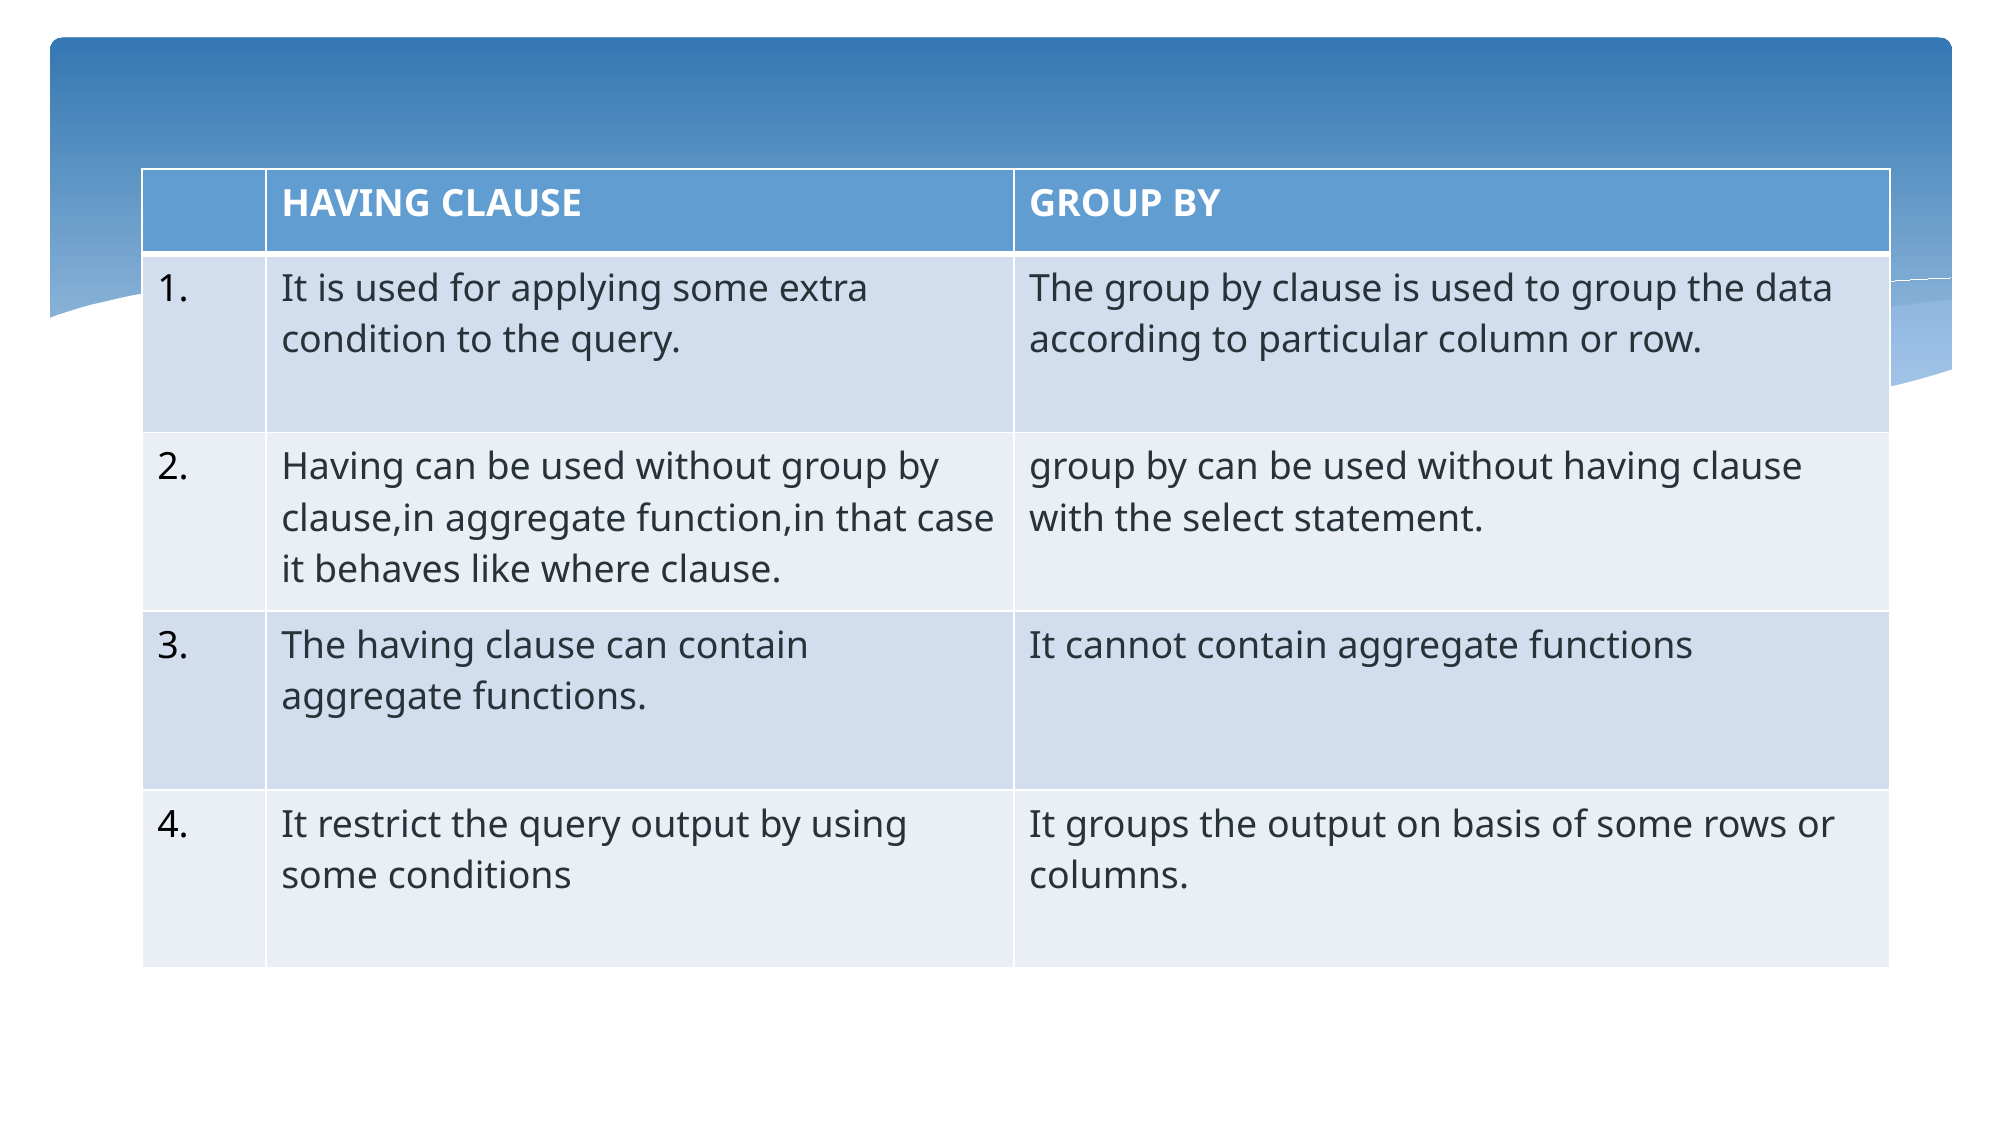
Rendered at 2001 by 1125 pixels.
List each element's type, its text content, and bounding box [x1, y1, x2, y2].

table_cell Having can be used without group by clause,in aggregate function,in that case it behaves like where clause. [267, 433, 1013, 610]
table_cell 2. [143, 433, 265, 610]
table_cell The group by clause is used to group the data according to particular column or row. [1015, 257, 1889, 432]
table_header [143, 170, 265, 251]
table_cell 1. [143, 257, 265, 432]
table_header HAVING CLAUSE [267, 170, 1013, 251]
table_cell The having clause can contain aggregate functions. [267, 612, 1013, 789]
table_cell It cannot contain aggregate functions [1015, 612, 1889, 789]
table_header GROUP BY [1015, 170, 1889, 251]
table_cell It is used for applying some extra condition to the query. [267, 257, 1013, 432]
table_cell 3. [143, 612, 265, 789]
table_cell 4. [143, 791, 265, 967]
table_cell It groups the output on basis of some rows or columns. [1015, 791, 1889, 967]
table_cell It restrict the query output by using some conditions [267, 791, 1013, 967]
table_cell group by can be used without having clause with the select statement. [1015, 433, 1889, 610]
